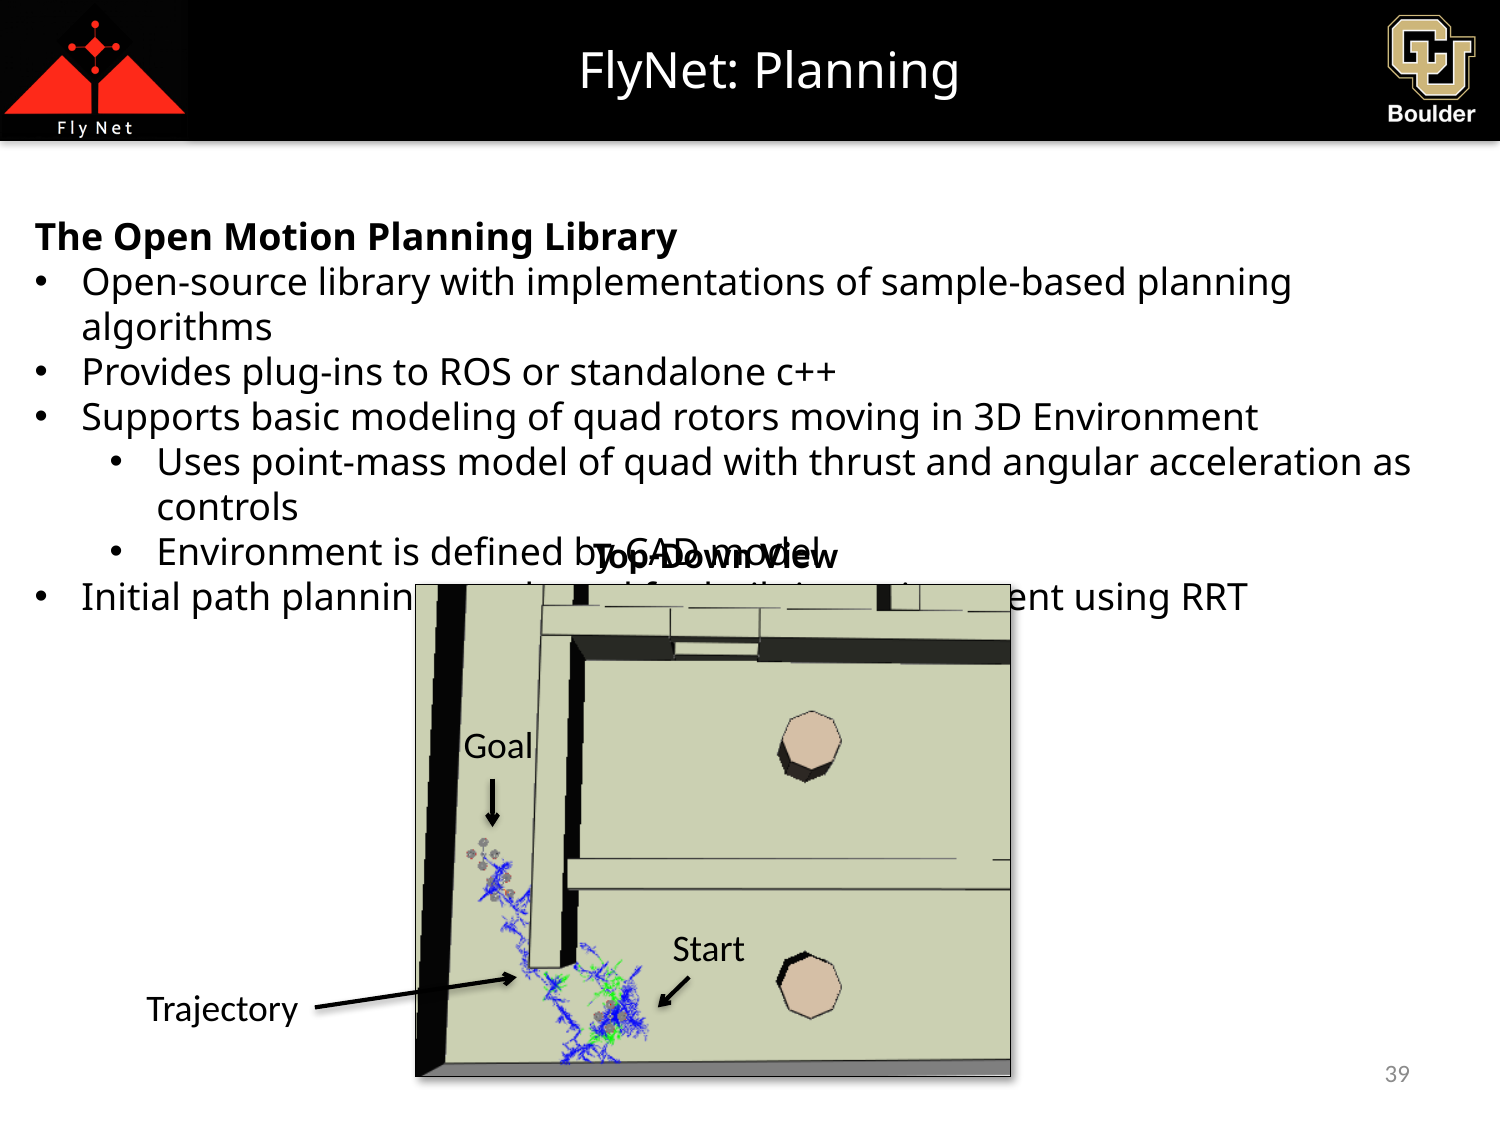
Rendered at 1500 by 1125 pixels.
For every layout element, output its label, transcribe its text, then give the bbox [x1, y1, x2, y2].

text_box The Open Motion Planning Library Open-source library with implementations of sample-based planning algorithms Provides plug-ins to ROS or standalone c++ Supports basic modeling of quad rotors moving in 3D Environment Uses point-mass model of quad with thrust and angular acceleration as controls Environment is defined by CAD model Initial path planning conducted for built-in environment using RRT [19, 205, 1436, 761]
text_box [657, 976, 690, 1008]
text_box Trajectory [131, 977, 359, 1037]
text_box Top-Down View [456, 524, 975, 583]
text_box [0, 0, 1500, 139]
picture [415, 584, 1011, 1077]
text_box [314, 976, 518, 1008]
slide_number 39 [1074, 1042, 1425, 1103]
